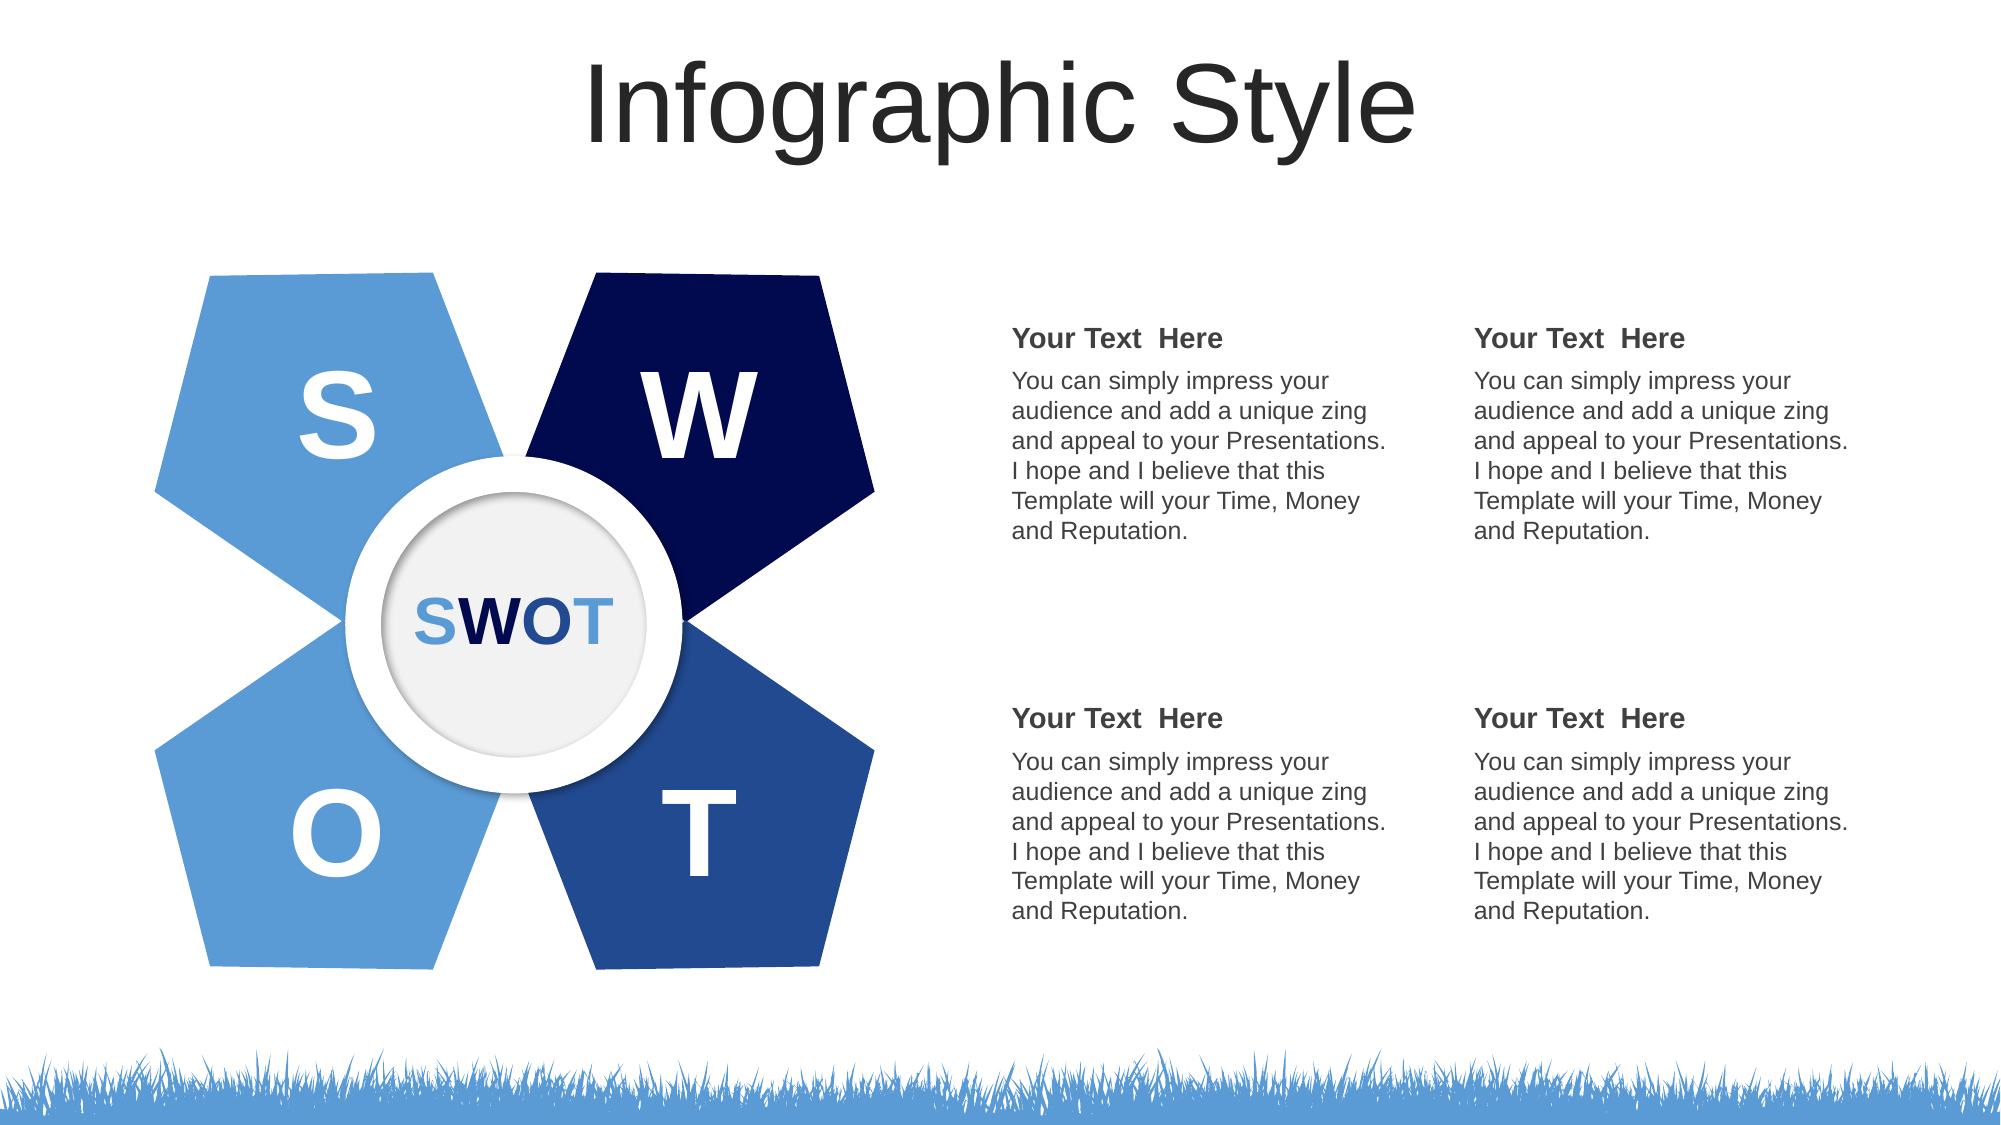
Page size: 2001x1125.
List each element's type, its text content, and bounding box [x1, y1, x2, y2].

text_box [996, 692, 1412, 935]
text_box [142, 237, 887, 1005]
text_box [996, 311, 1412, 554]
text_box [345, 456, 683, 794]
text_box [1458, 692, 1874, 935]
list Infographic Style [0, 47, 2000, 166]
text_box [1458, 311, 1874, 554]
